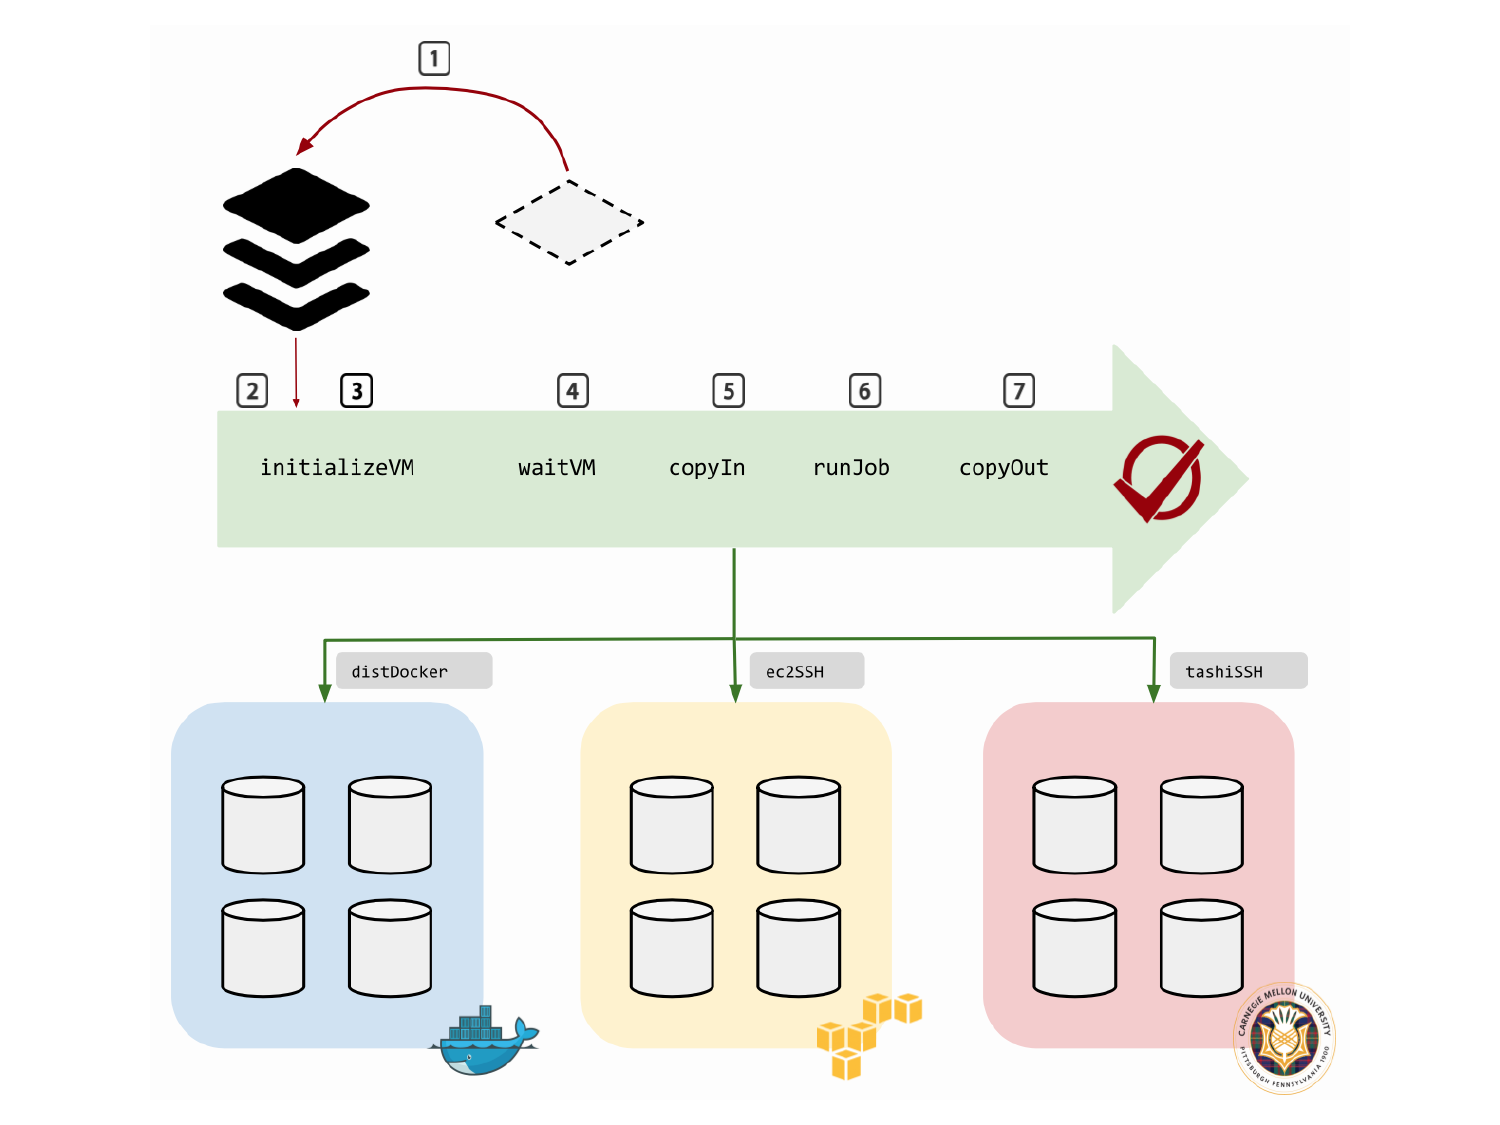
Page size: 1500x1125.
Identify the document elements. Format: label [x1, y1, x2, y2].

list [149, 25, 1350, 1100]
